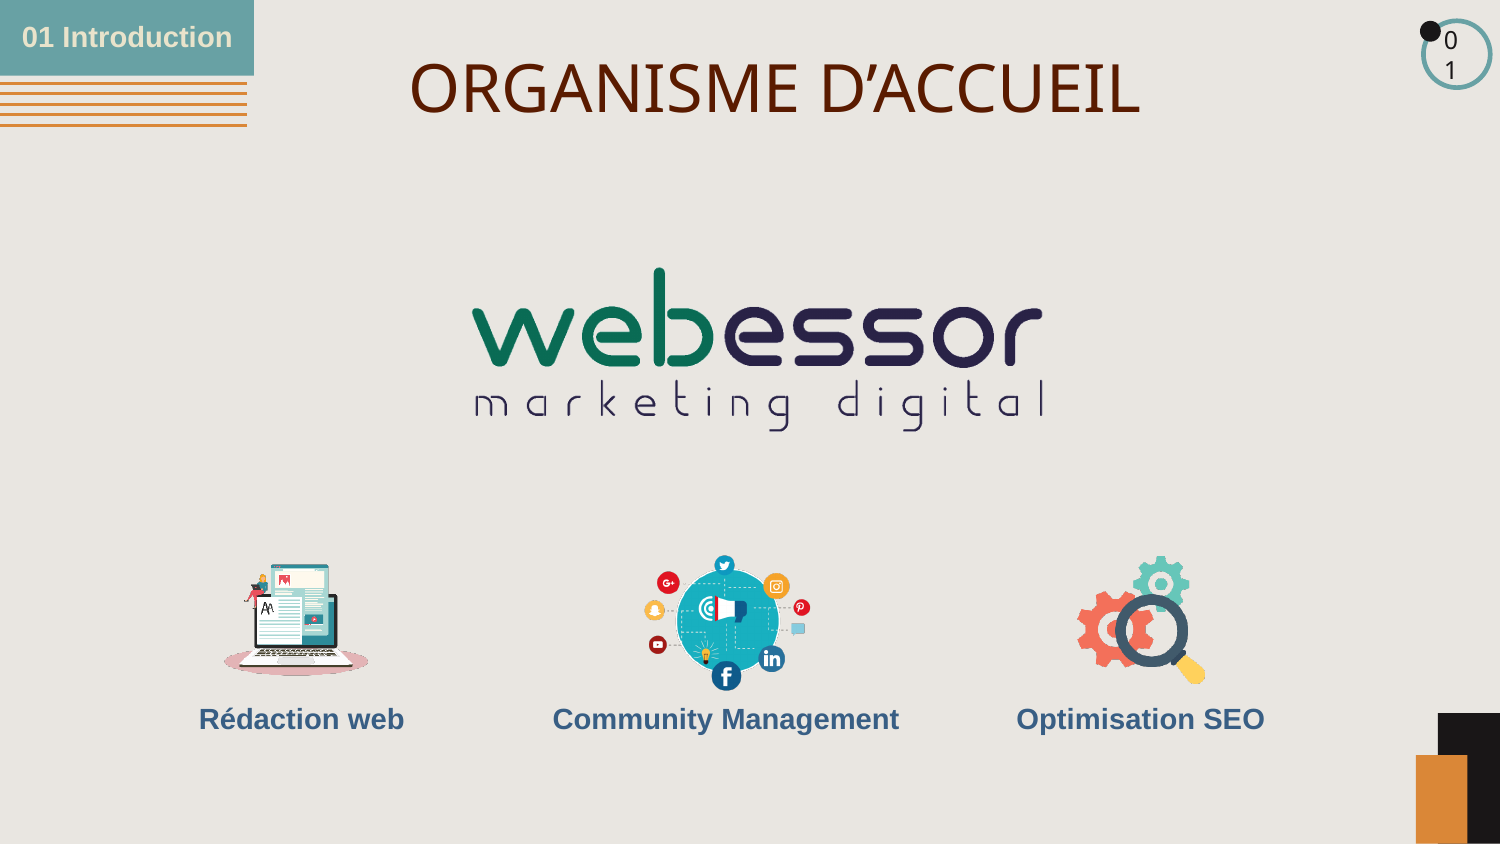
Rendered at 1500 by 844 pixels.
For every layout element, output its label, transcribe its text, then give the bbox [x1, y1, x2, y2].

text_box Rédaction web [184, 693, 432, 744]
text_box [0, 0, 256, 78]
text_box 01 Introduction [7, 10, 291, 61]
picture [643, 536, 811, 704]
text_box Community Management [537, 693, 916, 744]
title ORGANISME D’ACCUEIL [218, 31, 1332, 152]
picture [1077, 556, 1205, 684]
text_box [1419, 20, 1491, 88]
text_box Optimisation SEO [1001, 693, 1286, 744]
picture [404, 237, 1096, 461]
picture [218, 527, 375, 684]
